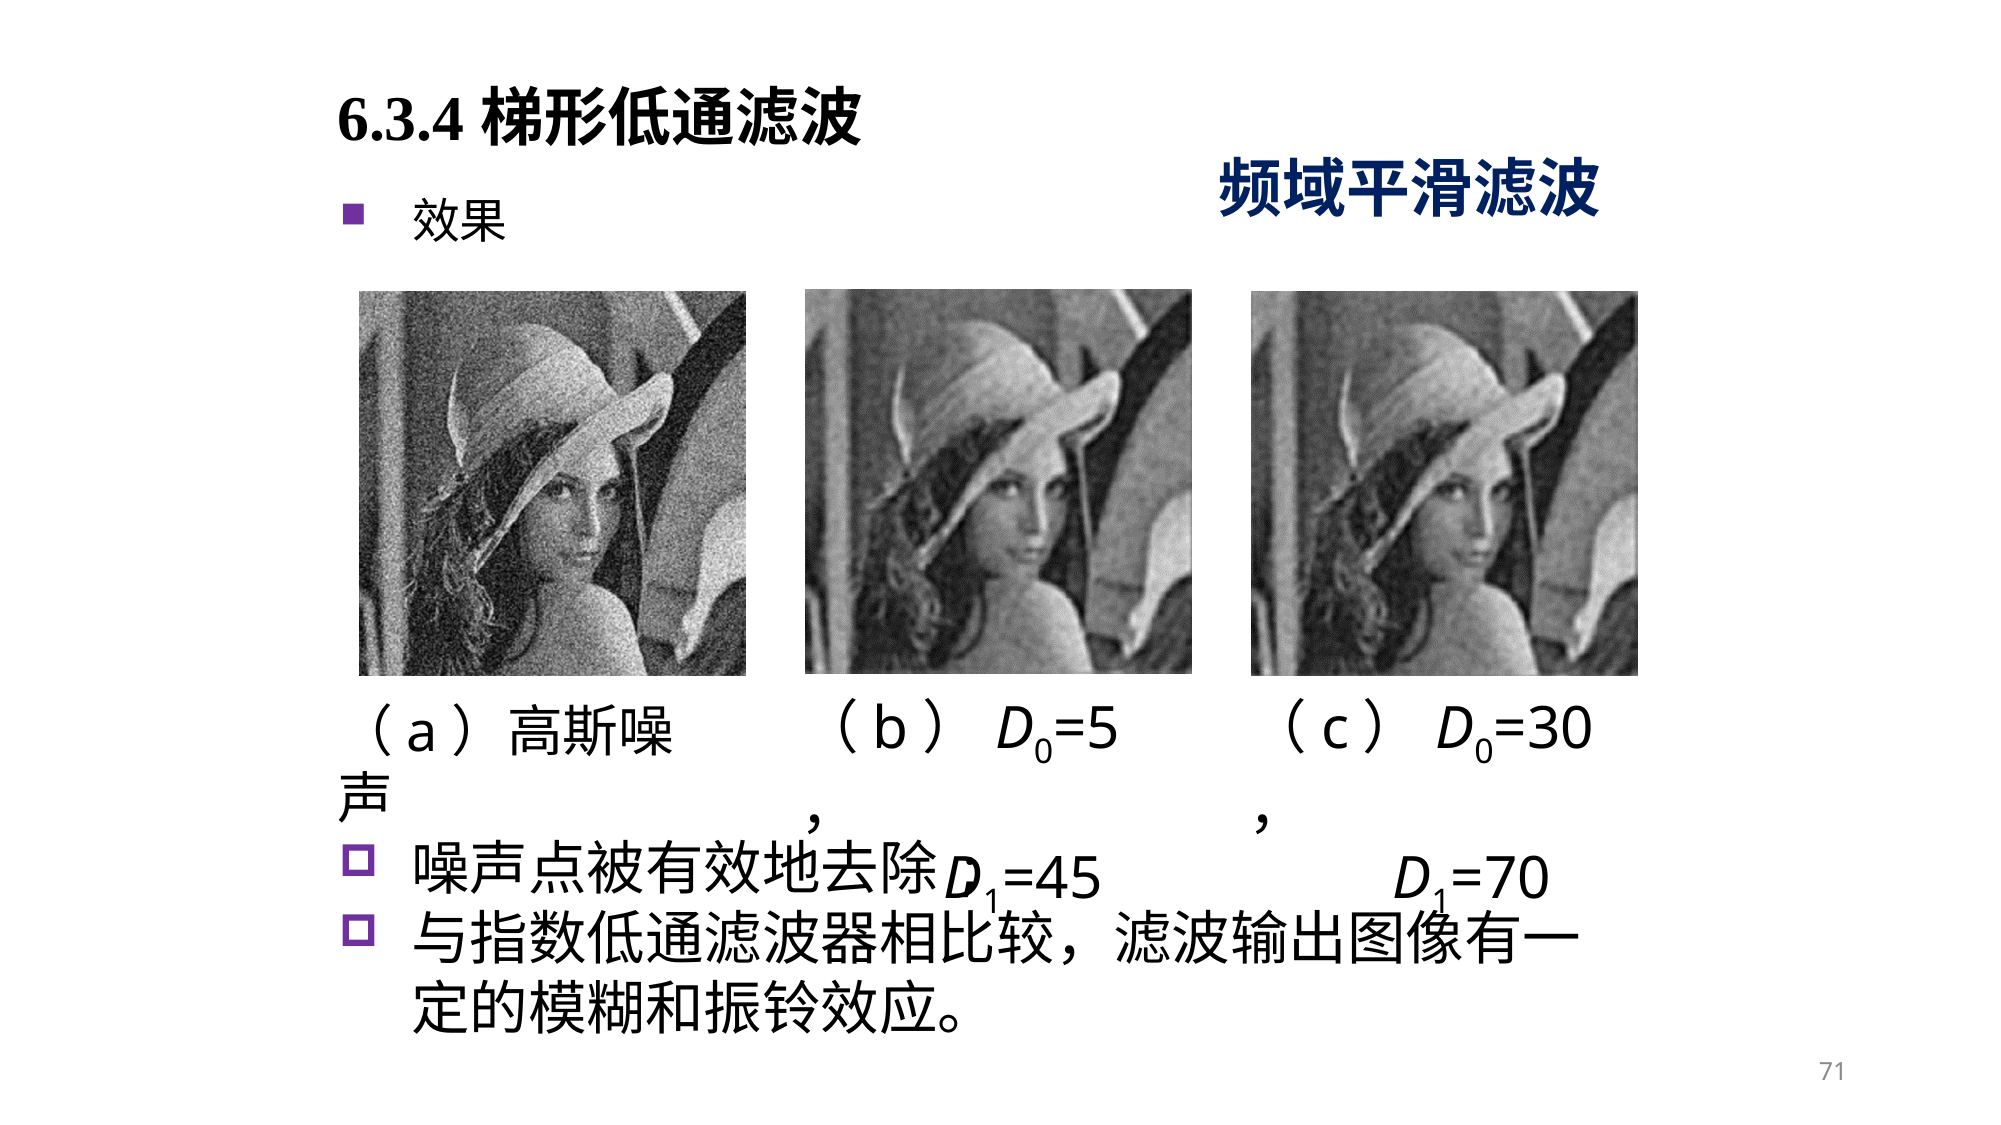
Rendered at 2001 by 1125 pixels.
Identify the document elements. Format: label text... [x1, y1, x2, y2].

text_box （c）D0=30， D1=70 [1233, 682, 1638, 928]
text_box （b）D0=5， D1=45 [785, 682, 1180, 928]
text_box 效果 [325, 182, 523, 255]
slide_number 71 [1412, 1042, 1863, 1103]
text_box 6.3.4梯形低通滤波 [322, 50, 1091, 180]
picture [805, 289, 1192, 675]
text_box （a）高斯噪声 [322, 687, 738, 837]
picture [359, 291, 746, 676]
picture [1250, 291, 1638, 676]
text_box 频域平滑滤波 [1218, 153, 1700, 219]
text_box 噪声点被有效地去除; 与指数低通滤波器相比较，滤波输出图像有一定的模糊和振铃效应。 [324, 823, 1629, 1049]
